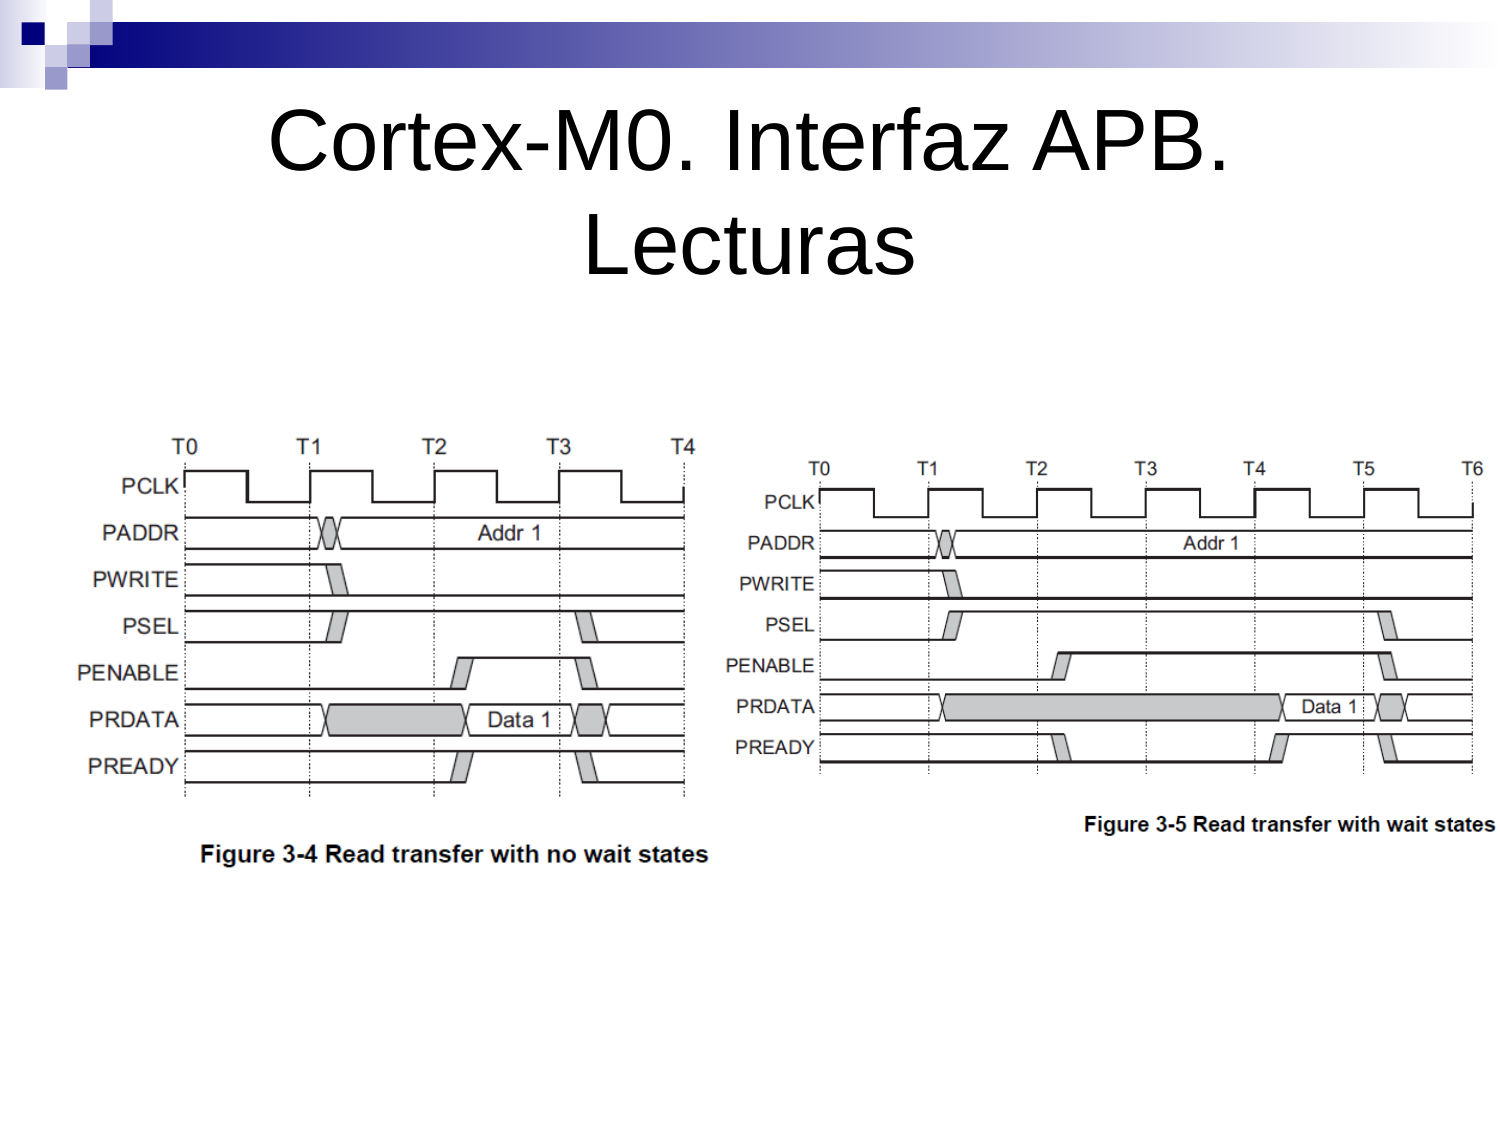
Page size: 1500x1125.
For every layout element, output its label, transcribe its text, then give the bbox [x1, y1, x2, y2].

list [719, 448, 1500, 839]
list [52, 416, 716, 872]
title Cortex-M0. Interfaz APB. Lecturas [75, 75, 1425, 300]
